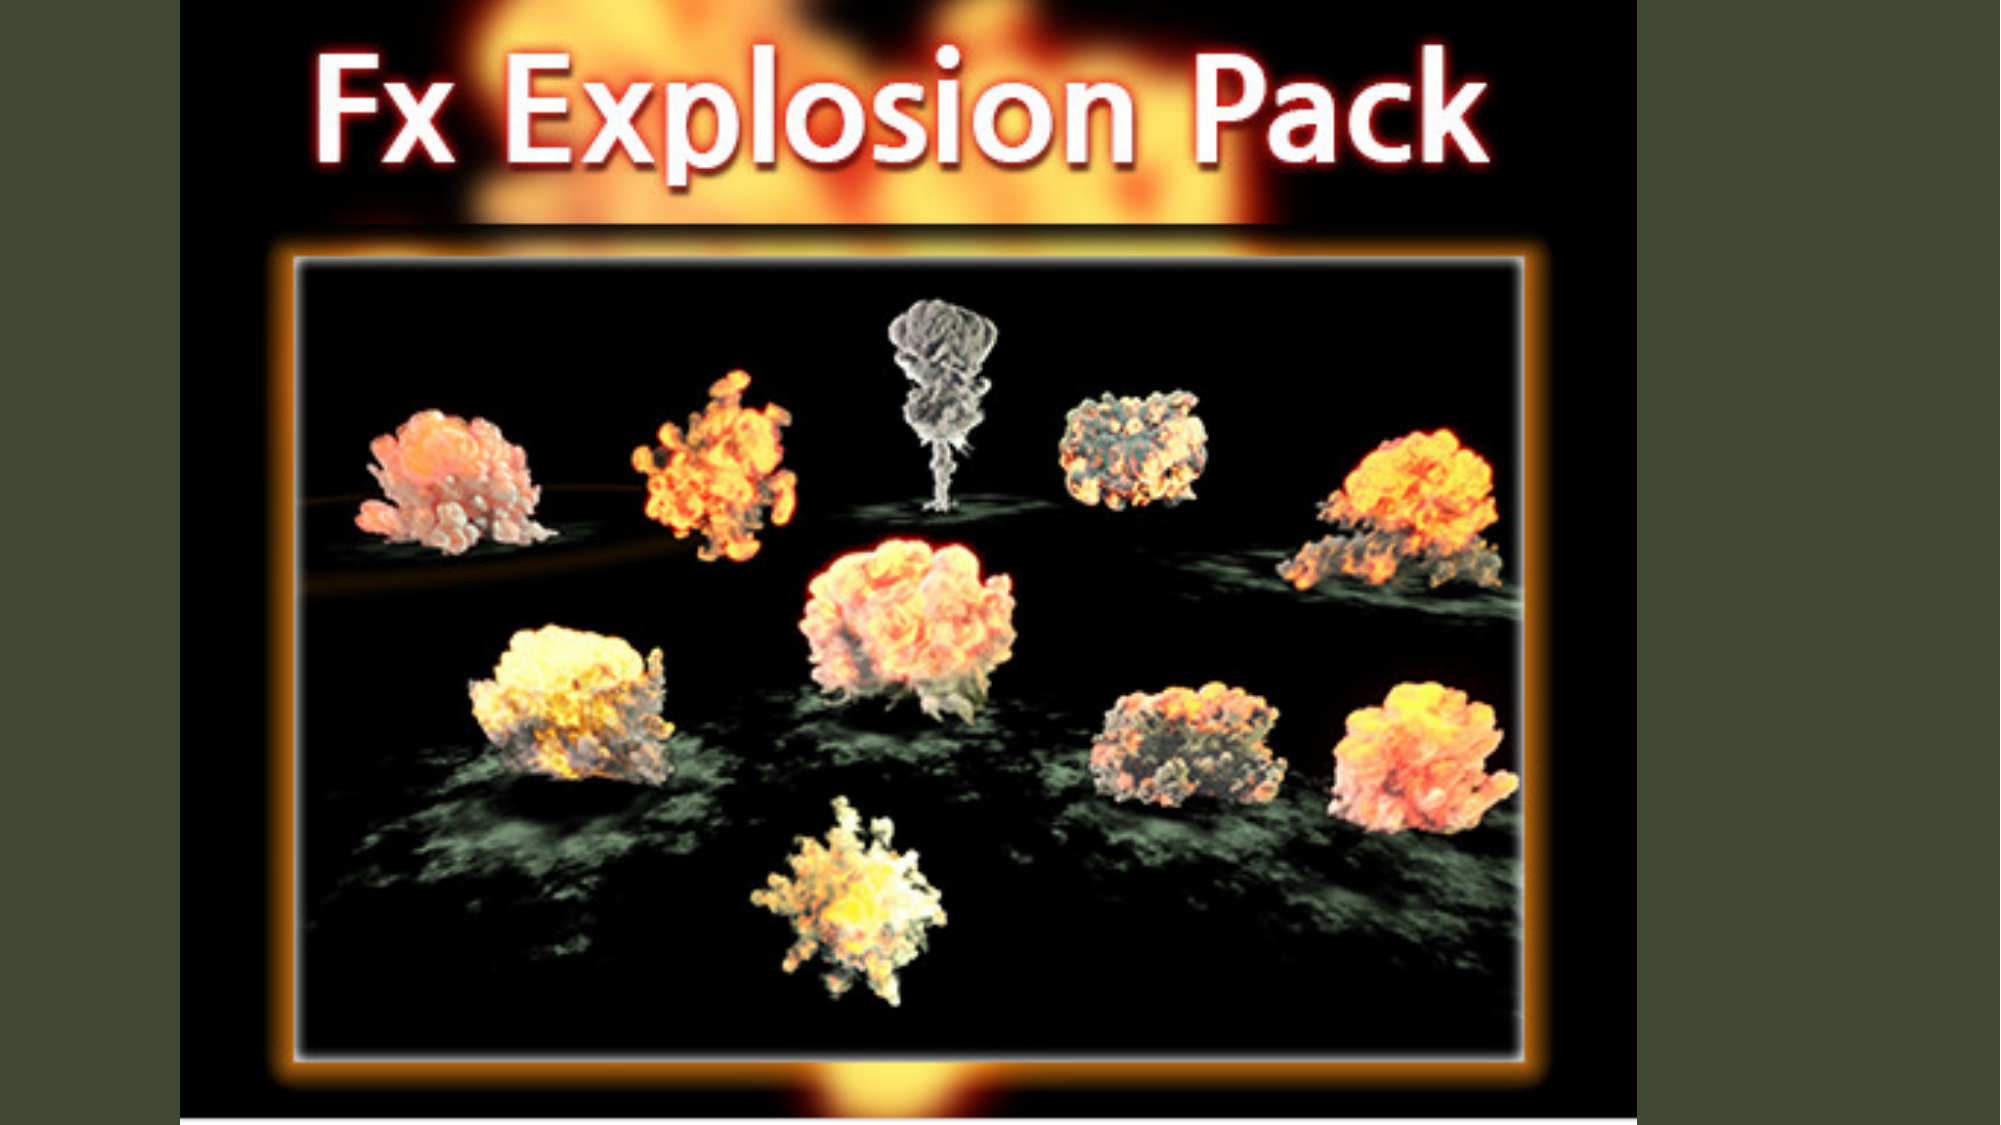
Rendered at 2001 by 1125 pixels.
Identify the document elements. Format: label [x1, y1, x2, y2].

picture [180, 0, 1637, 1125]
